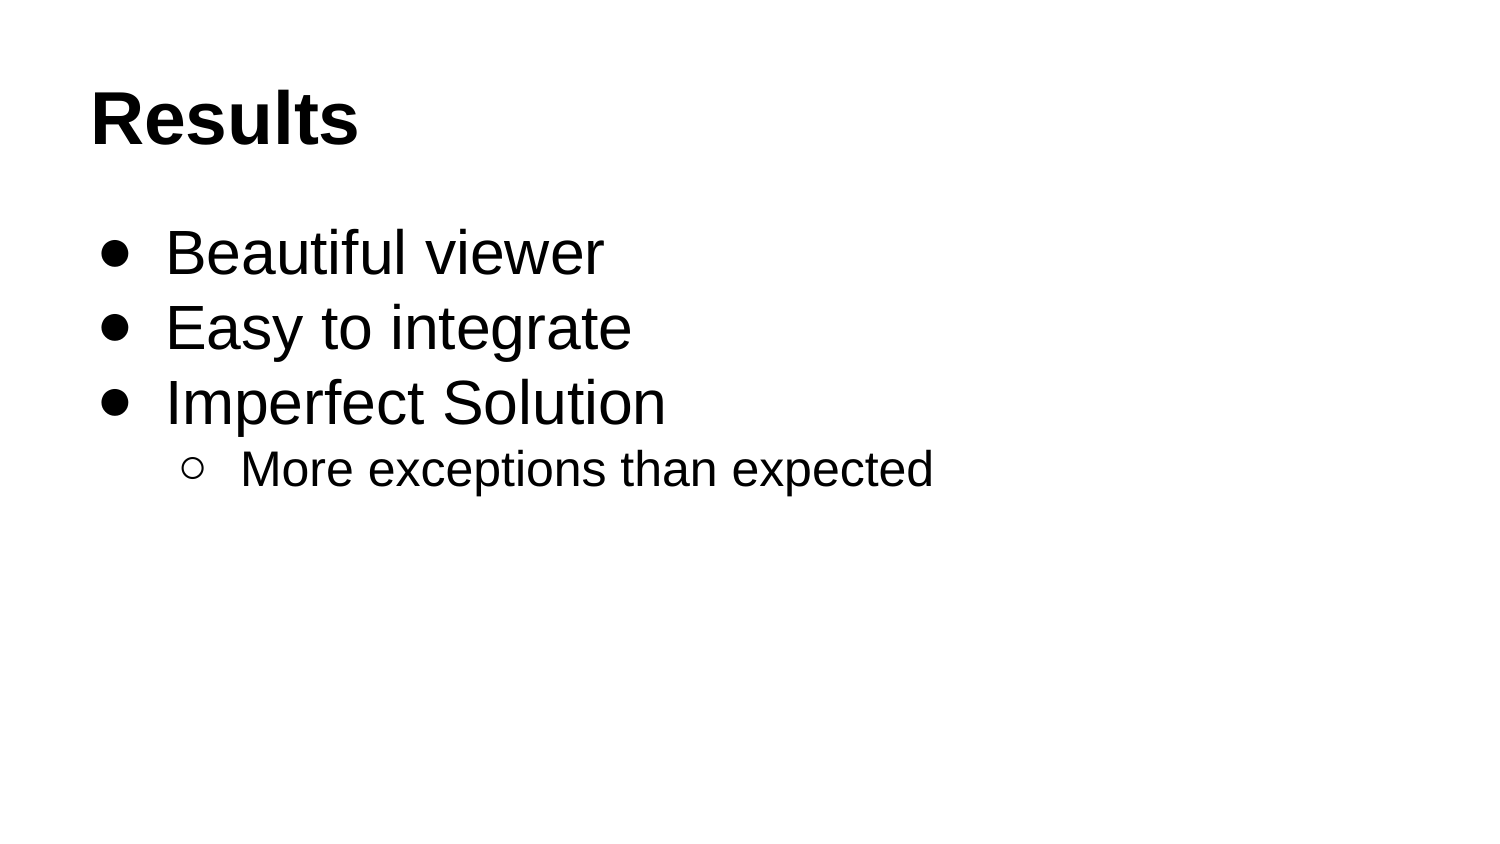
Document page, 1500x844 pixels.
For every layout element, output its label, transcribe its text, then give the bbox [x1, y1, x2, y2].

list Beautiful viewer Easy to integrate Imperfect Solution More exceptions than expected [75, 196, 1425, 808]
title Results [75, 33, 1425, 175]
